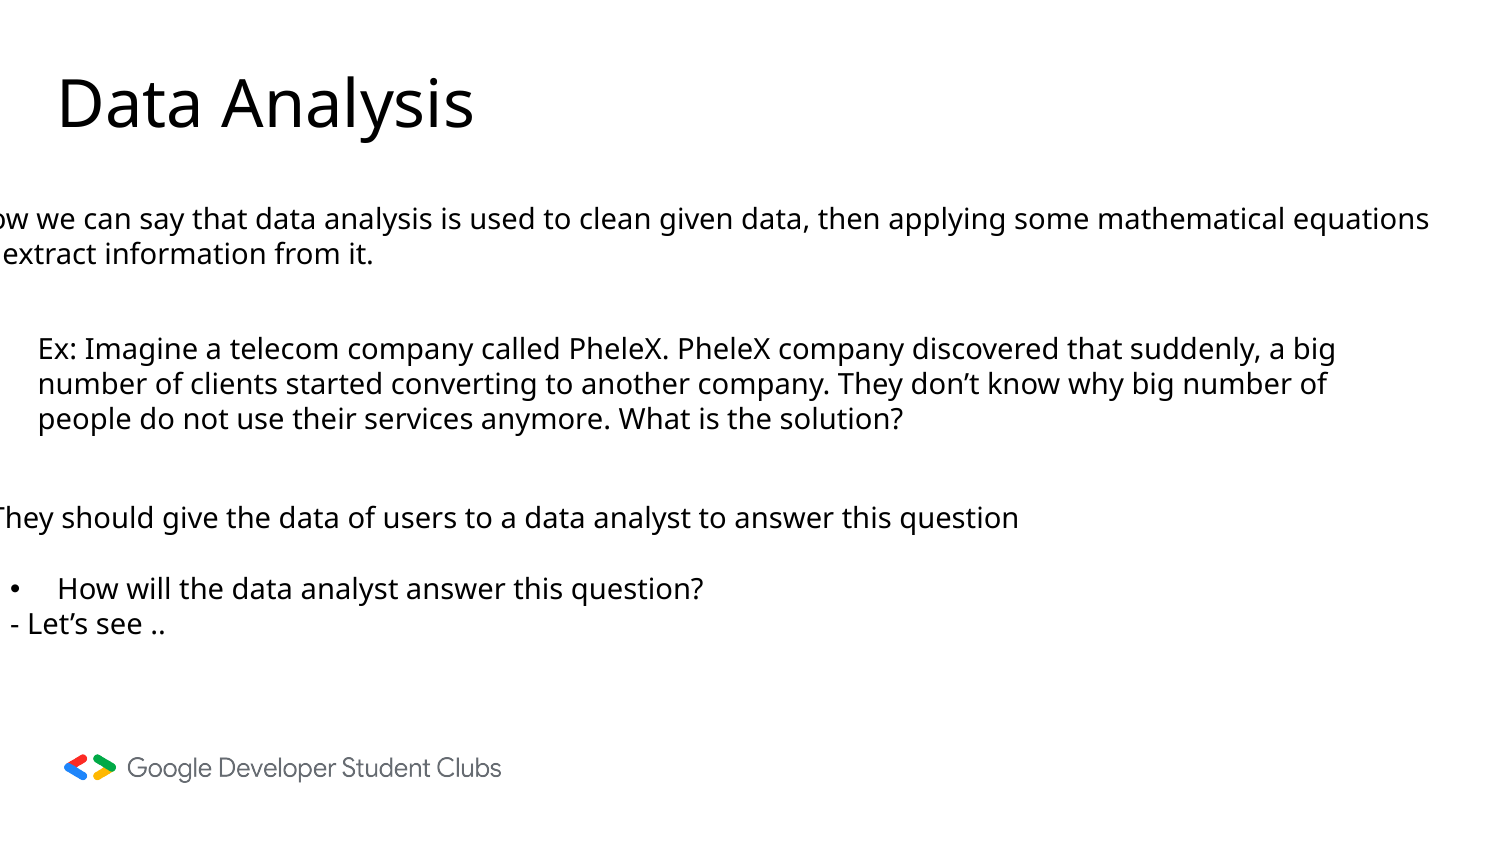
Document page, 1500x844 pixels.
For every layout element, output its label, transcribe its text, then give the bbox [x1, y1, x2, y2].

text_box How will the data analyst answer this question? - Let’s see .. [0, 563, 720, 648]
text_box Now we can say that data analysis is used to clean given data, then applying some mathematical equations to extract information from it. [0, 193, 1446, 278]
text_box They should give the data of users to a data analyst to answer this question [0, 492, 1036, 542]
title Data Analysis [51, 54, 1449, 149]
picture [64, 754, 501, 783]
text_box Ex: Imagine a telecom company called PheleX. PheleX company discovered that suddenly, a big number of clients started converting to another company. They don’t know why big number of people do not use their services anymore. What is the solution? [22, 323, 1396, 443]
